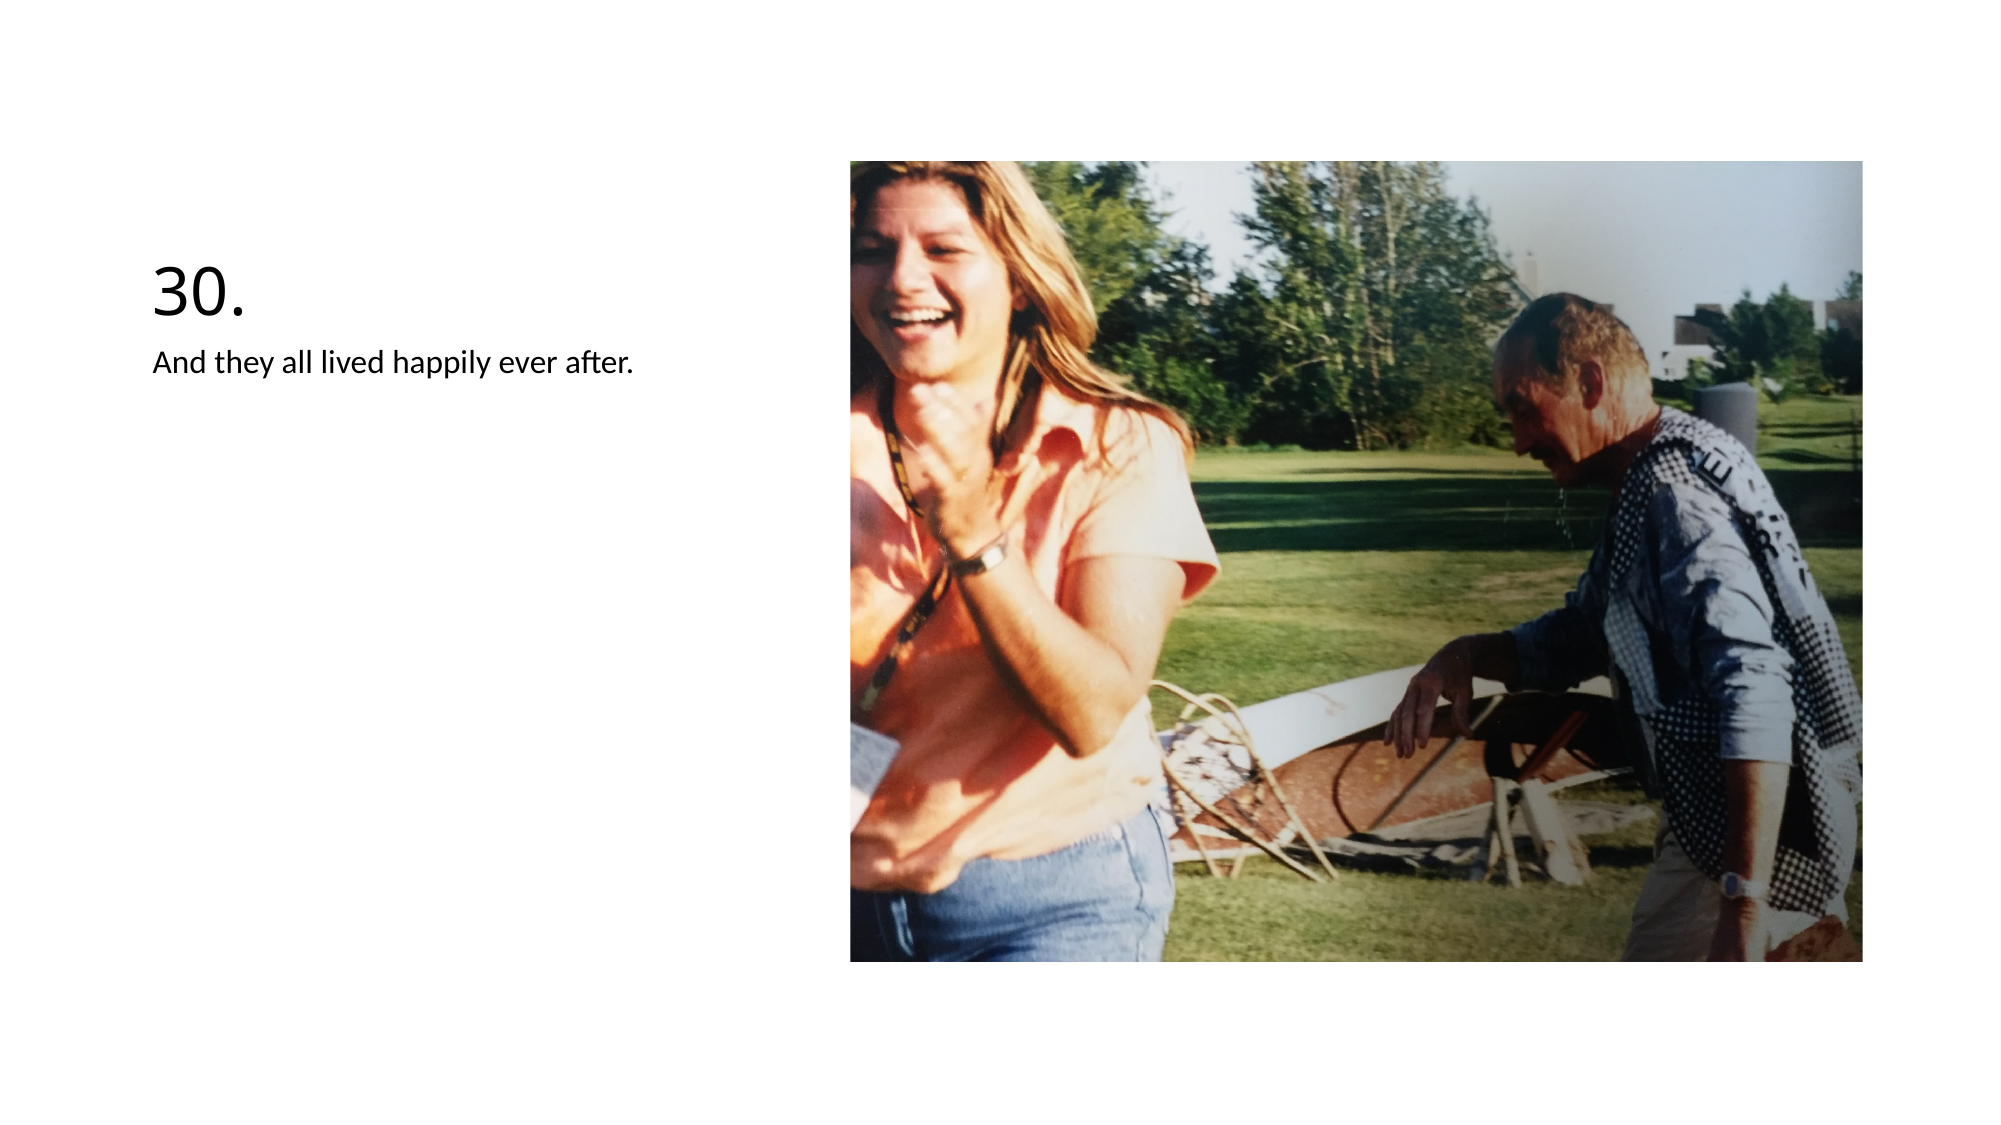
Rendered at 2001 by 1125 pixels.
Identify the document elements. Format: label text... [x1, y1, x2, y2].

picture [850, 161, 1863, 962]
list And they all lived happily ever after. [137, 337, 783, 963]
title 30. [137, 75, 783, 337]
